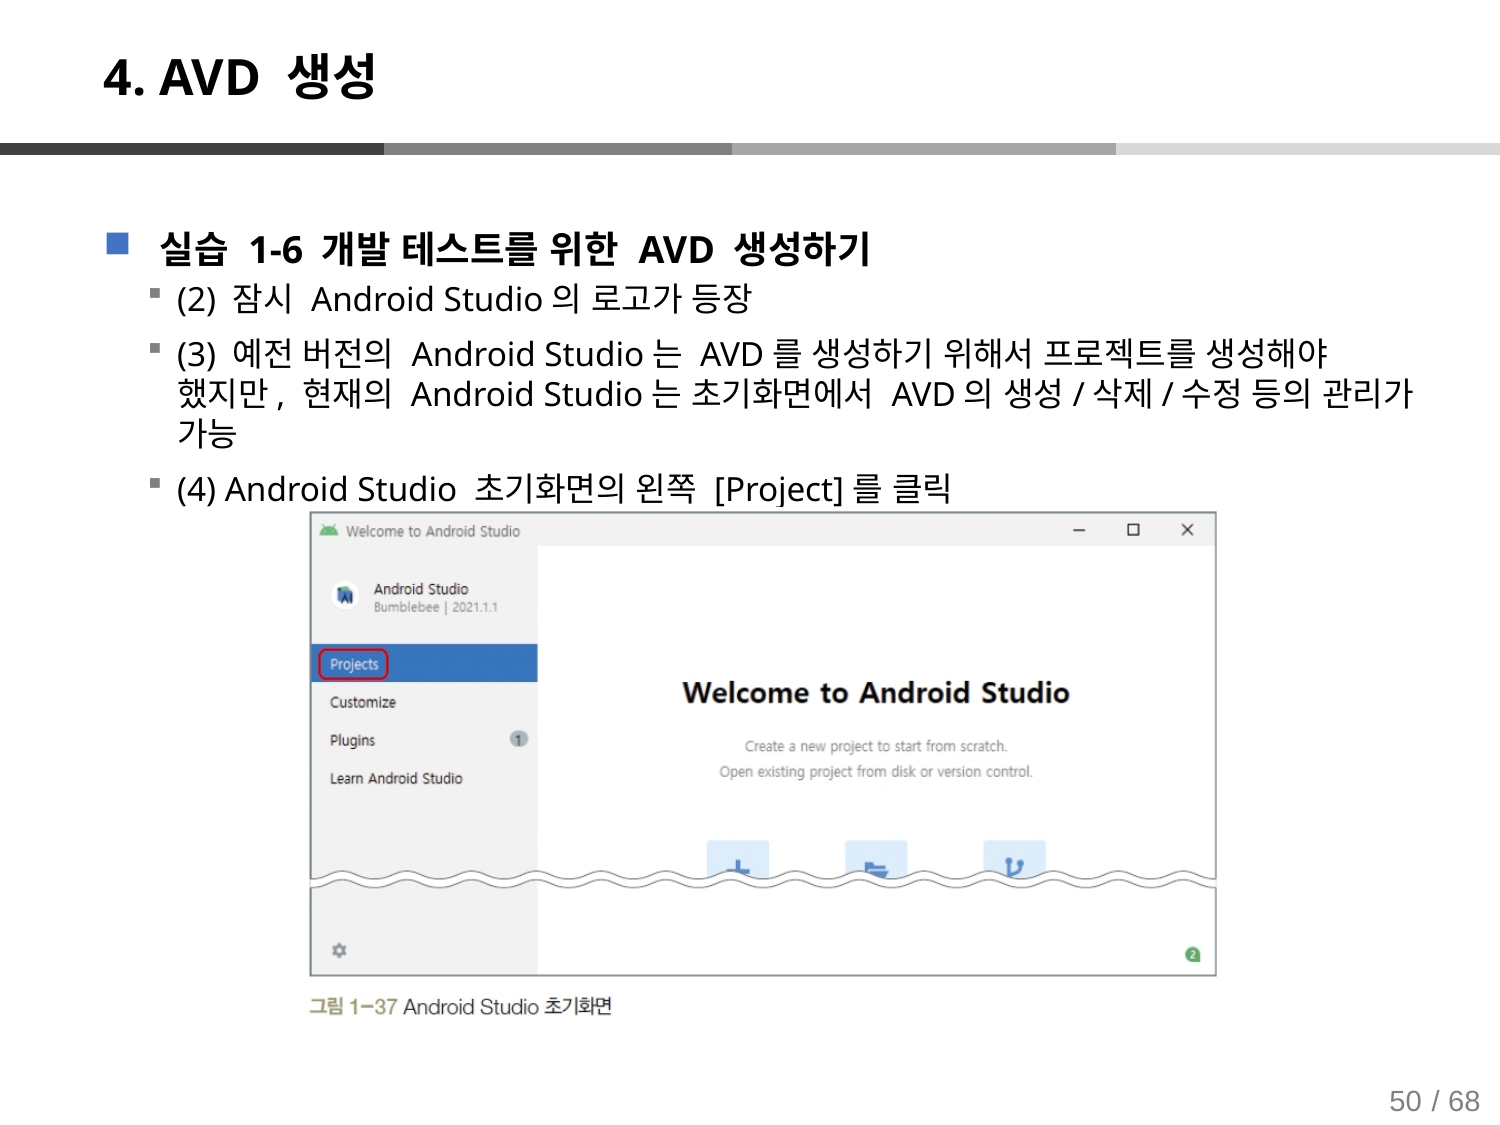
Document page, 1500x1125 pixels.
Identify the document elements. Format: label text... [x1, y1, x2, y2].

picture [303, 507, 1220, 1020]
list 실습 1-6 개발 테스트를 위한 AVD 생성하기 (2) 잠시 Android Studio의 로고가 등장 (3) 예전 버전의 Android Studio는 AVD를 생성하기 위해서 프로젝트를 생성해야 했지만, 현재의 Android Studio는 초기화면에서 AVD의 생성/삭제/수정 등의 관리가 가능 (4) Android Studio 초기화면의 왼쪽 [Project]를 클릭 [88, 196, 1436, 1083]
title 4. AVD 생성 [88, 30, 1211, 121]
